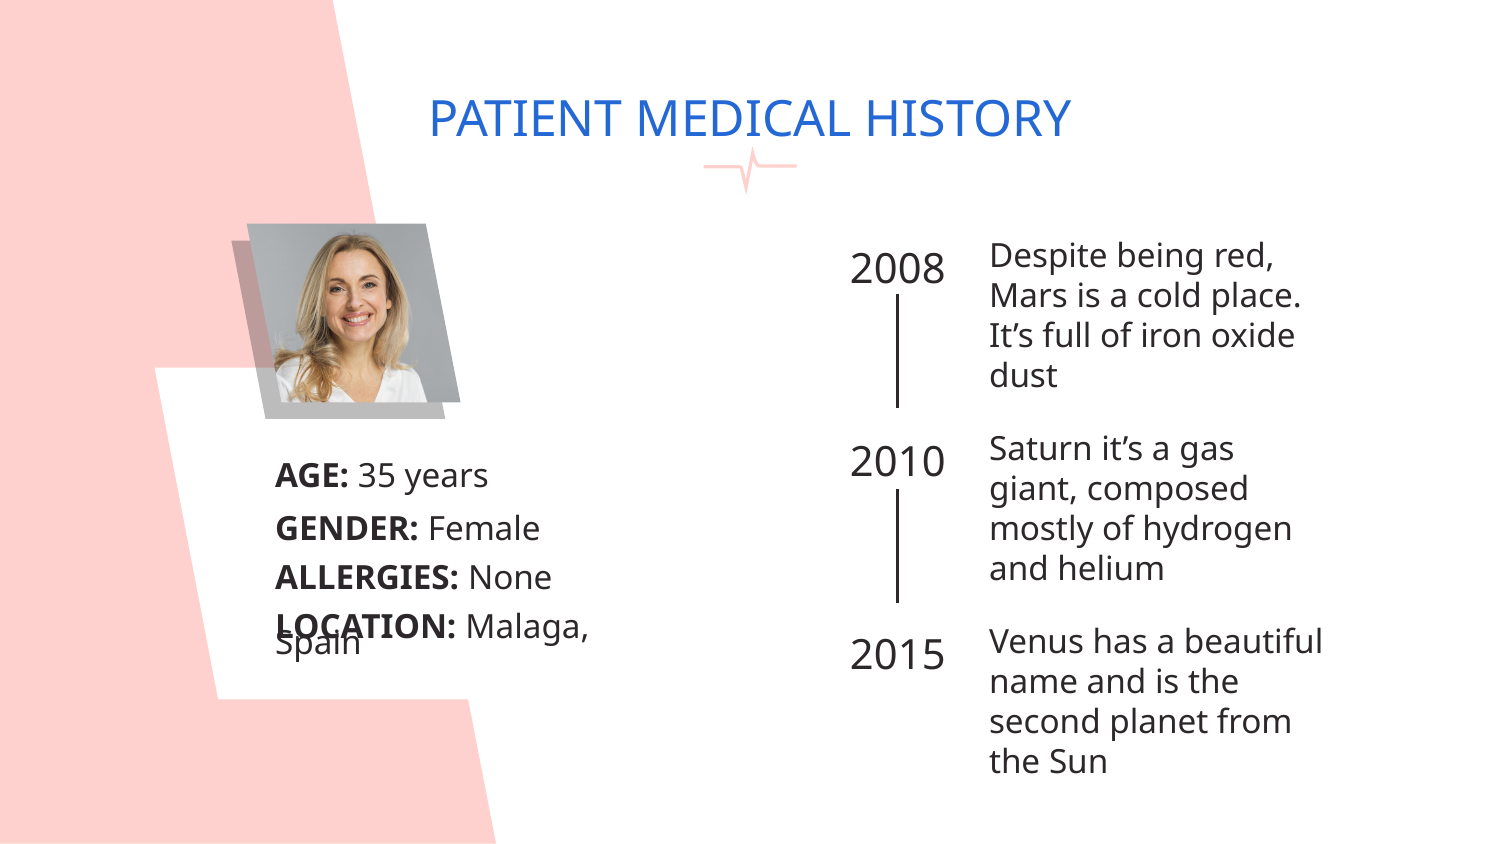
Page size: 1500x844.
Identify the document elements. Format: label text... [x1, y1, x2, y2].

text_box Venus has a beautiful name and is the second planet from the Sun [974, 605, 1340, 760]
text_box Saturn it’s a gas giant, composed mostly of hydrogen and helium [974, 412, 1340, 566]
text_box [231, 240, 241, 291]
title PATIENT MEDICAL HISTORY [0, 71, 1500, 141]
text_box 2010 [831, 412, 965, 486]
text_box 2008 [831, 218, 965, 292]
text_box Despite being red, Mars is a cold place. It’s full of iron oxide dust [974, 218, 1340, 373]
text_box 2015 [831, 605, 965, 679]
text_box AGE: 35 years GENDER: Female ALLERGIES: None LOCATION: Malaga, Spain [260, 439, 691, 675]
text_box [154, 367, 553, 700]
picture [246, 223, 461, 403]
text_box [264, 411, 446, 419]
